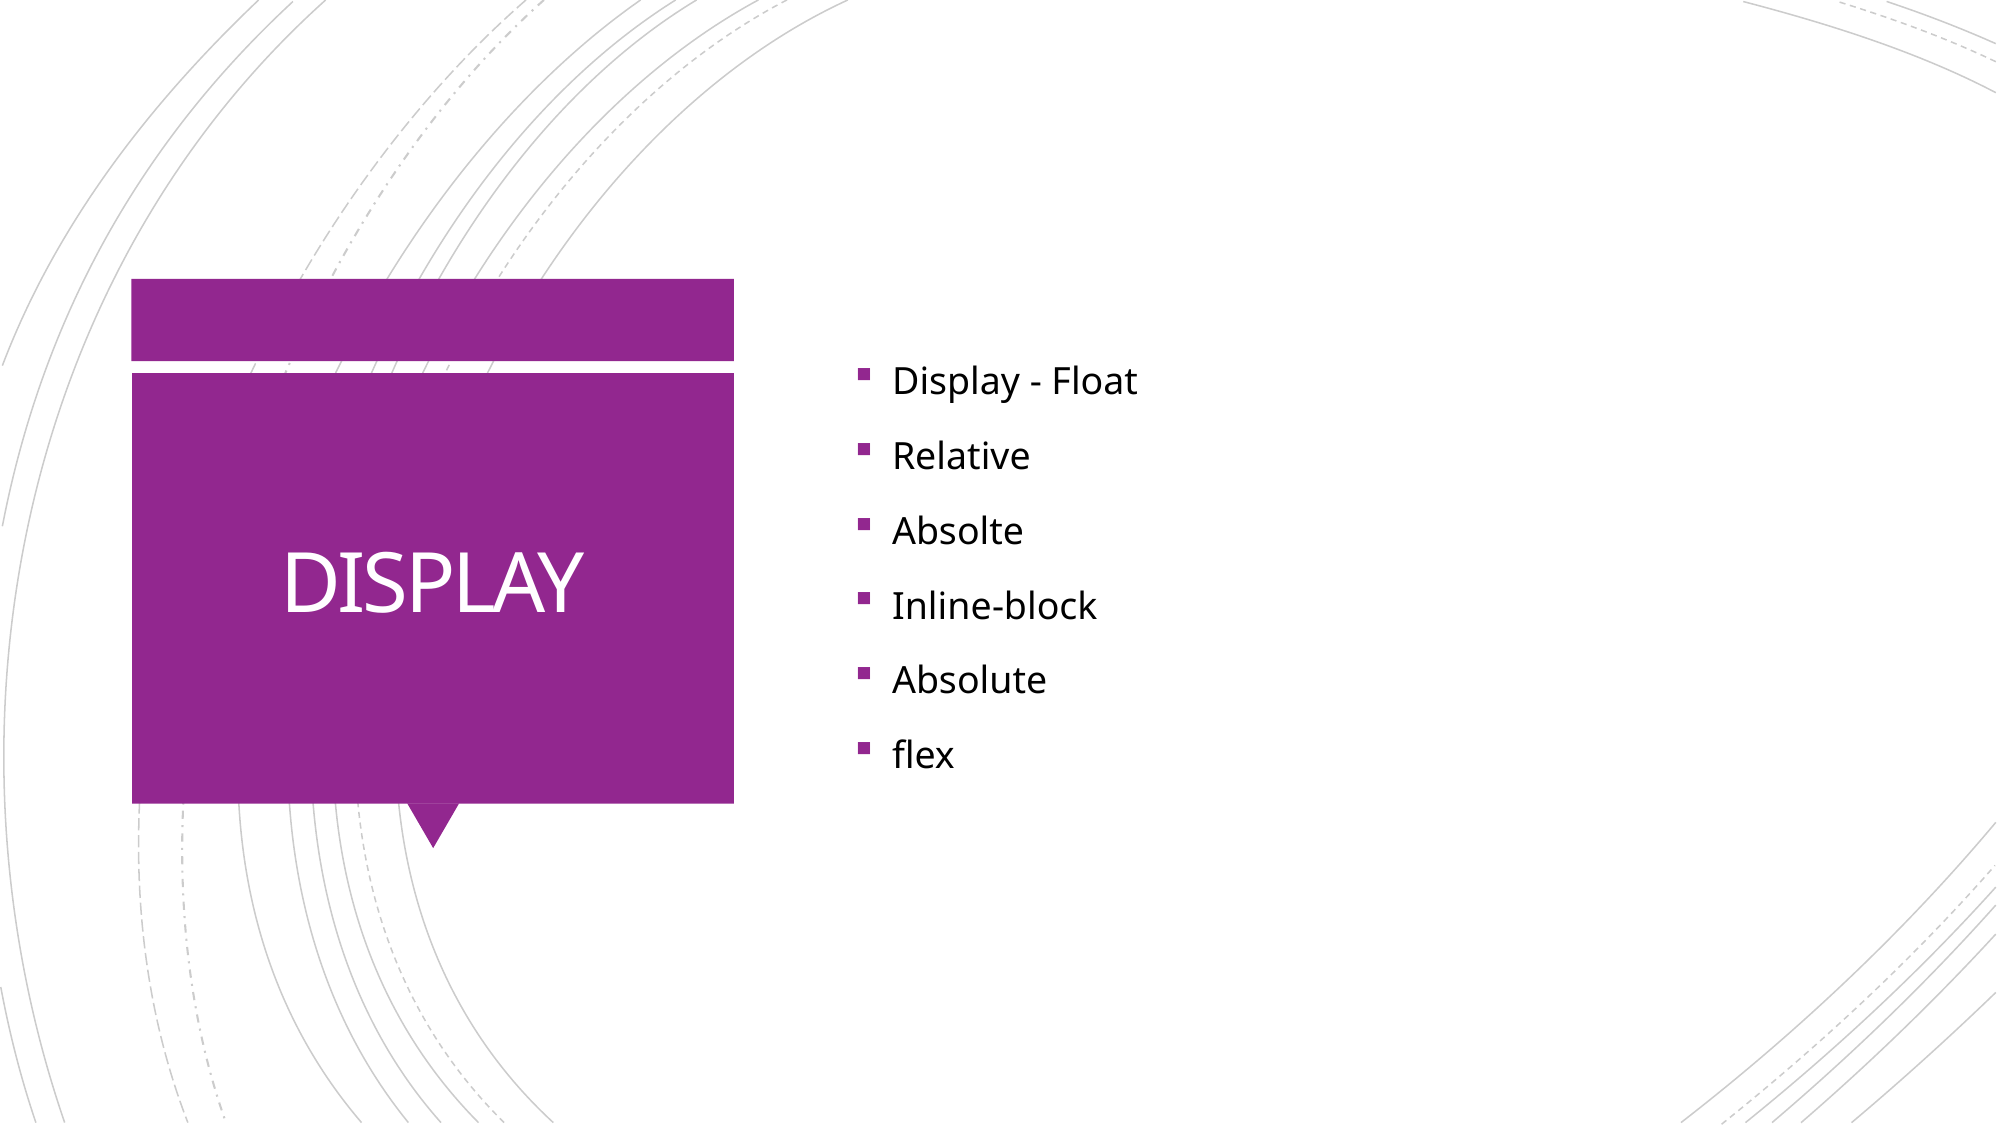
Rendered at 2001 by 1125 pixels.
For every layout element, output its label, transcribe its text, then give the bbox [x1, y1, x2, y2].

title DISPLAY [145, 385, 720, 789]
list Display - Float Relative Absolte Inline-block Absolute flex [839, 131, 1871, 993]
